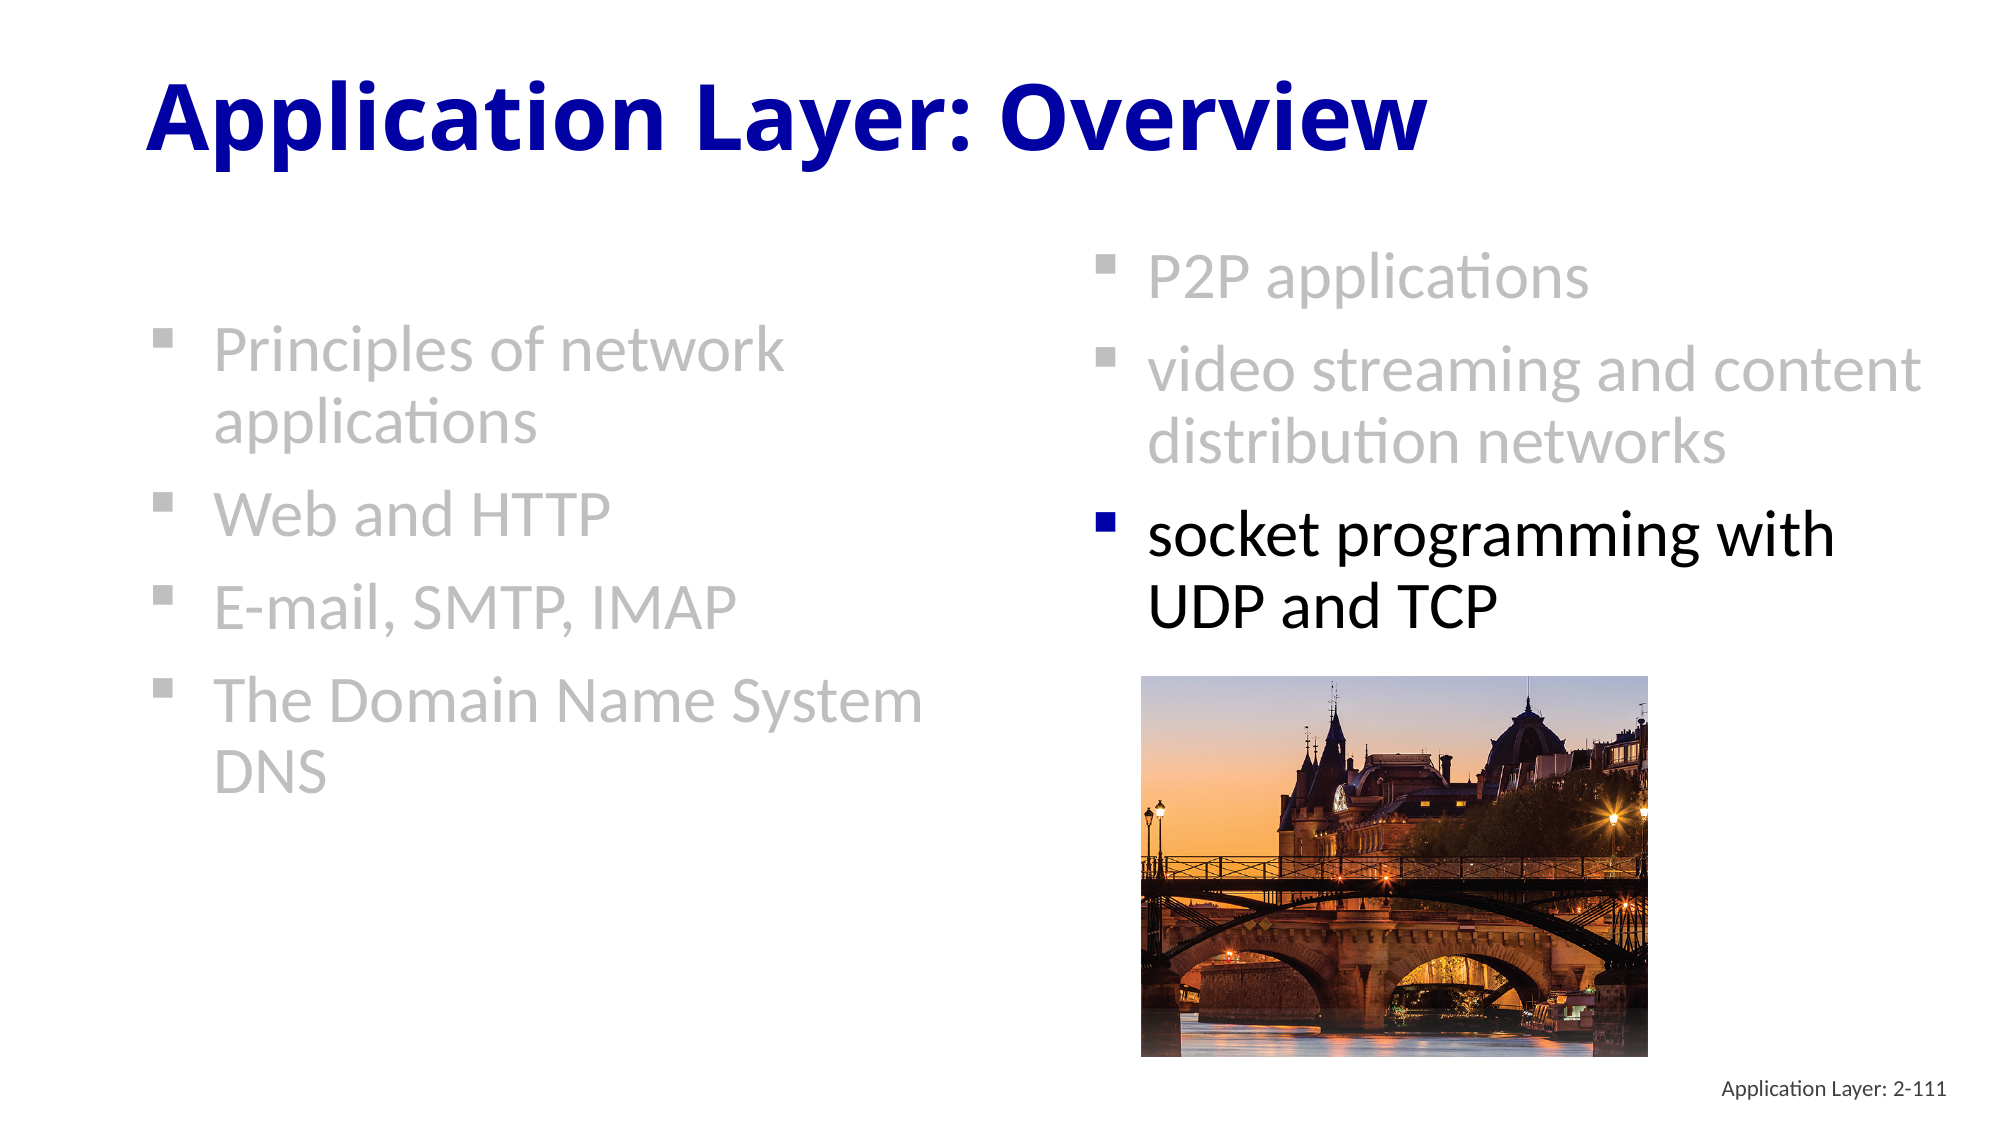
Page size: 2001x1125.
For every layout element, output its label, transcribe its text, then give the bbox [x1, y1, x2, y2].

text_box Principles of network applications Web and HTTP E-mail, SMTP, IMAP The Domain Name System DNS [132, 306, 1004, 1021]
text_box P2P applications video streaming and content distribution networks socket programming with UDP and TCP [1075, 233, 1963, 1021]
slide_number Application Layer: 2-111 [1512, 1056, 1963, 1117]
picture [1141, 676, 1648, 1057]
title Application Layer: Overview [131, 47, 1856, 195]
